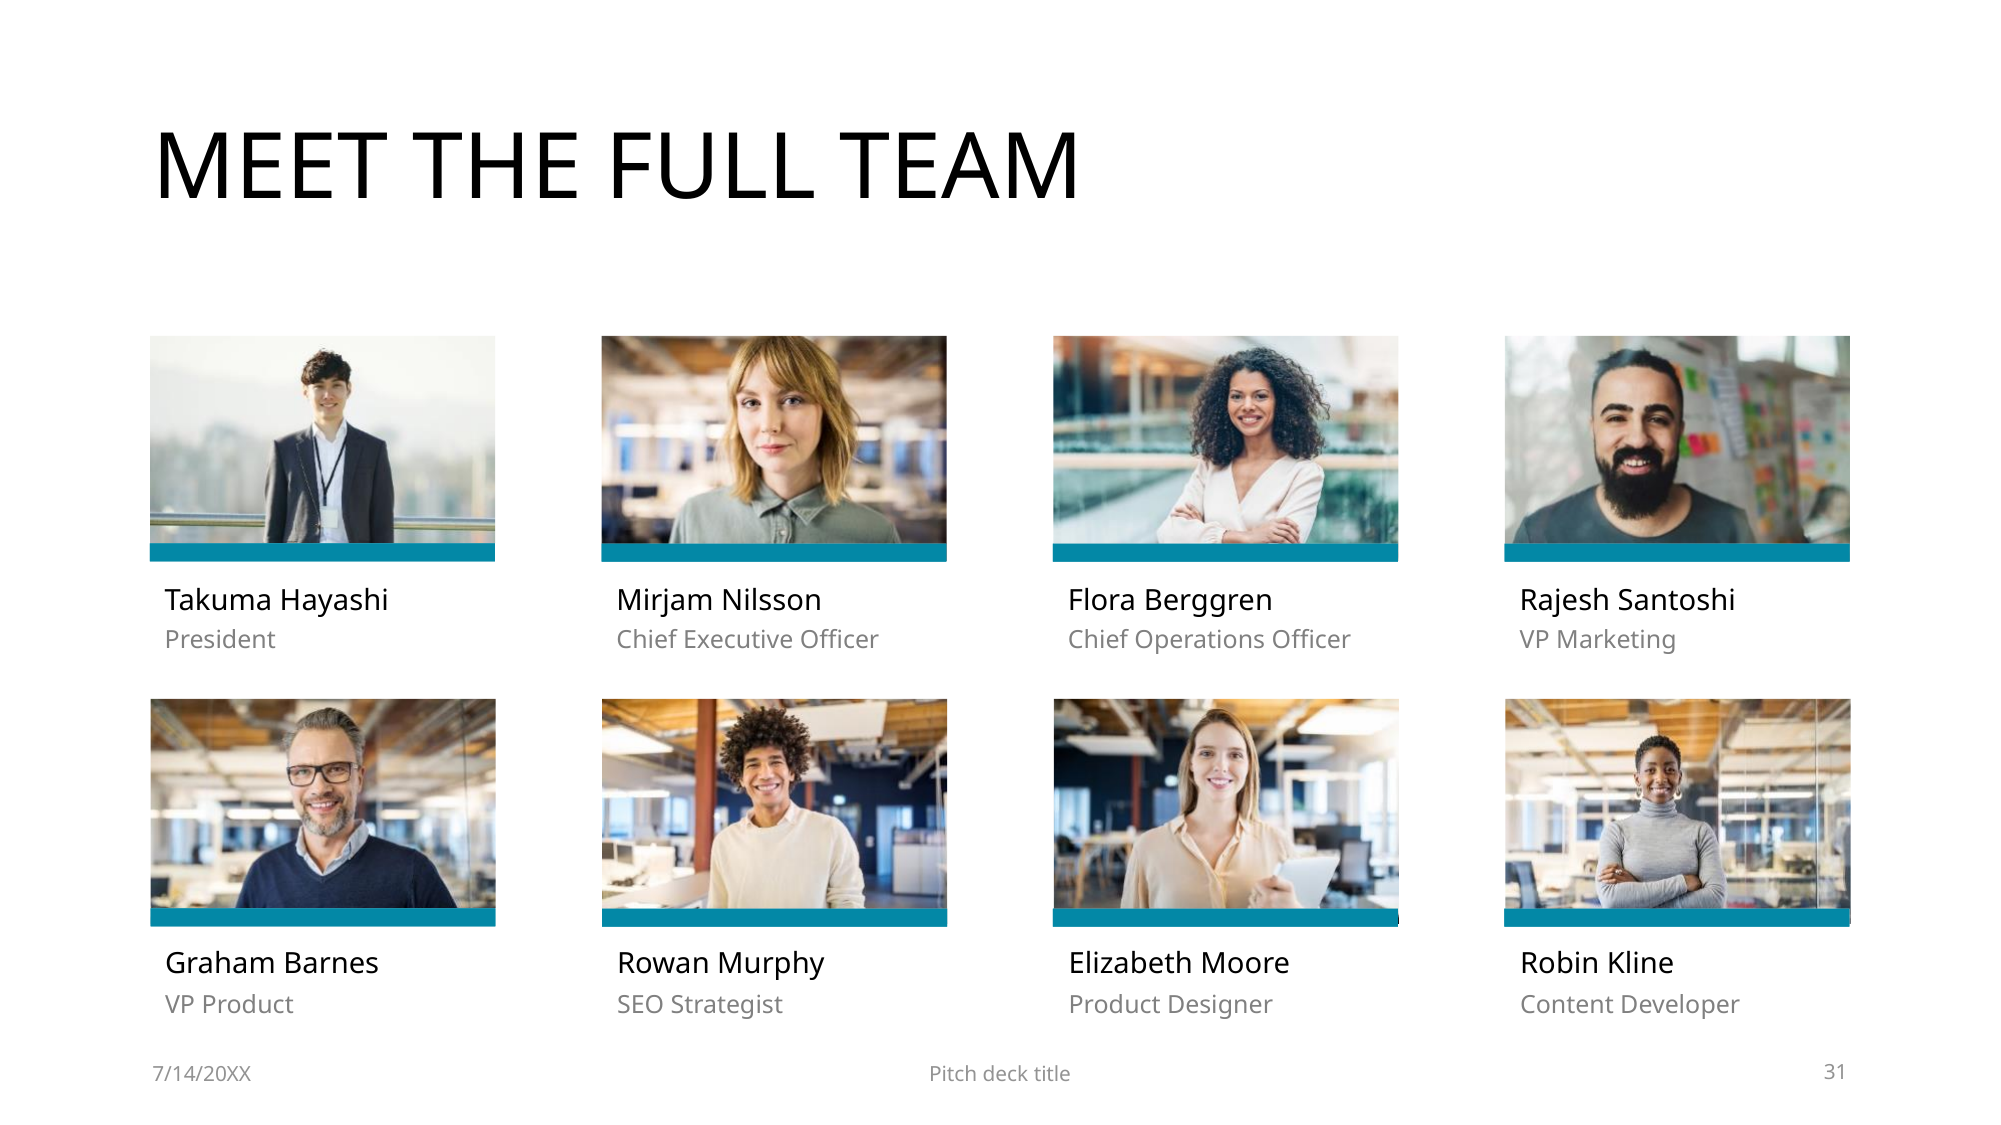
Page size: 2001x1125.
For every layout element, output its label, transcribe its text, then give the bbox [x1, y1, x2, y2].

picture [602, 698, 948, 908]
list Mirjam Nilsson [601, 578, 947, 616]
slide_number 31 [1412, 1042, 1863, 1103]
title MEET THE FULL TEAM [137, 59, 1863, 278]
list VP Marketing [1504, 619, 1850, 657]
text_box [149, 907, 497, 927]
list Takuma Hayashi [149, 578, 495, 616]
footer Pitch deck title [662, 1042, 1338, 1103]
list VP Product [150, 984, 495, 1022]
list Rowan Murphy [602, 941, 947, 979]
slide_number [137, 1042, 588, 1103]
list Robin Kline [1505, 941, 1850, 979]
picture [1053, 698, 1399, 908]
picture [601, 335, 947, 543]
picture [1505, 698, 1851, 924]
list Content Developer [1505, 984, 1850, 1022]
list Product Designer [1053, 984, 1399, 1022]
list Chief Operations Officer [1053, 619, 1398, 657]
picture [1504, 335, 1850, 543]
list President [149, 619, 495, 657]
list Flora Berggren [1053, 578, 1398, 616]
list Rajesh Santoshi [1504, 578, 1850, 616]
text_box [1503, 908, 1850, 928]
text_box [601, 908, 948, 928]
list SEO Strategist [602, 984, 947, 1022]
text_box [1052, 908, 1399, 928]
list Chief Executive Officer [601, 619, 947, 657]
picture [1053, 335, 1399, 543]
picture [150, 698, 496, 908]
list Graham Barnes [150, 941, 495, 979]
picture [149, 335, 496, 543]
list Elizabeth Moore [1053, 941, 1399, 979]
